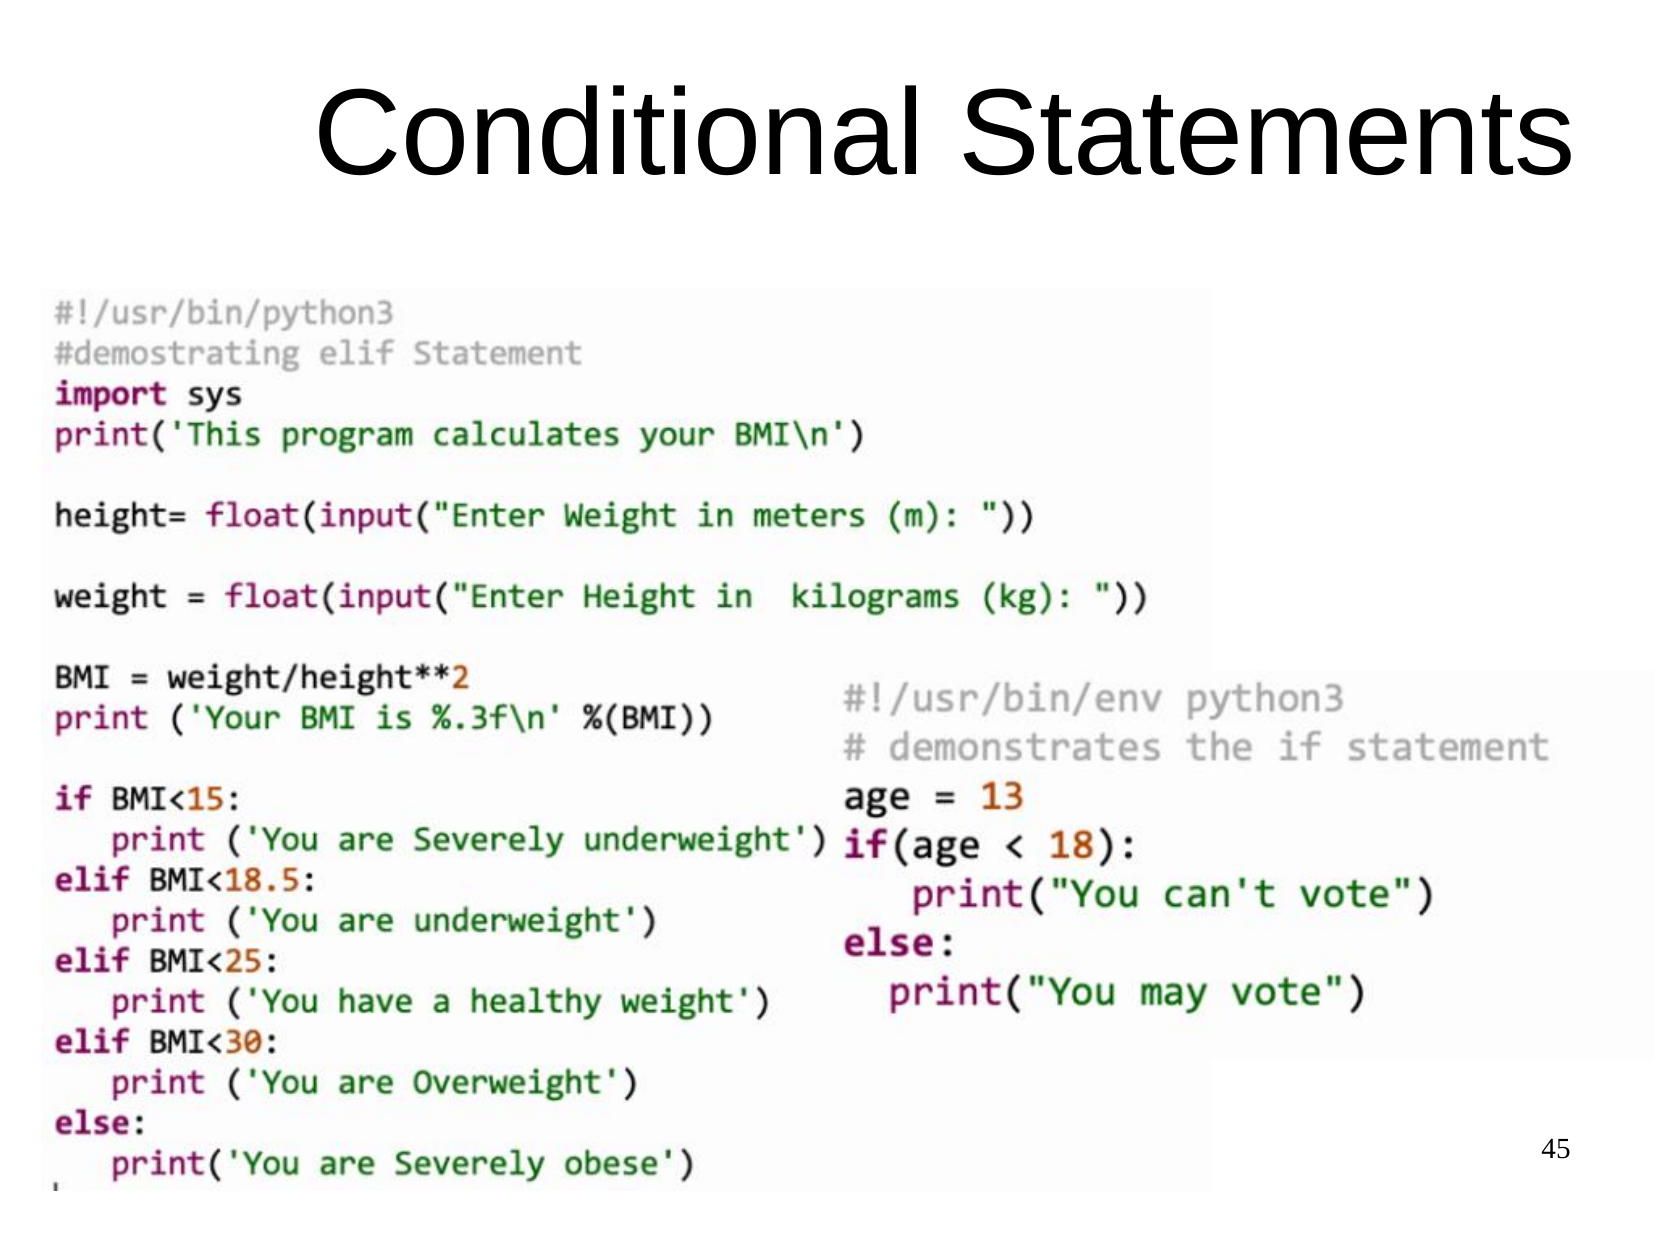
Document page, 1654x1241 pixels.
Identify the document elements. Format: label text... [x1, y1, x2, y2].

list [831, 670, 1654, 1059]
picture [41, 289, 1212, 1191]
title Conditional Statements [257, 49, 1634, 203]
slide_number 45 [1185, 1129, 1571, 1216]
